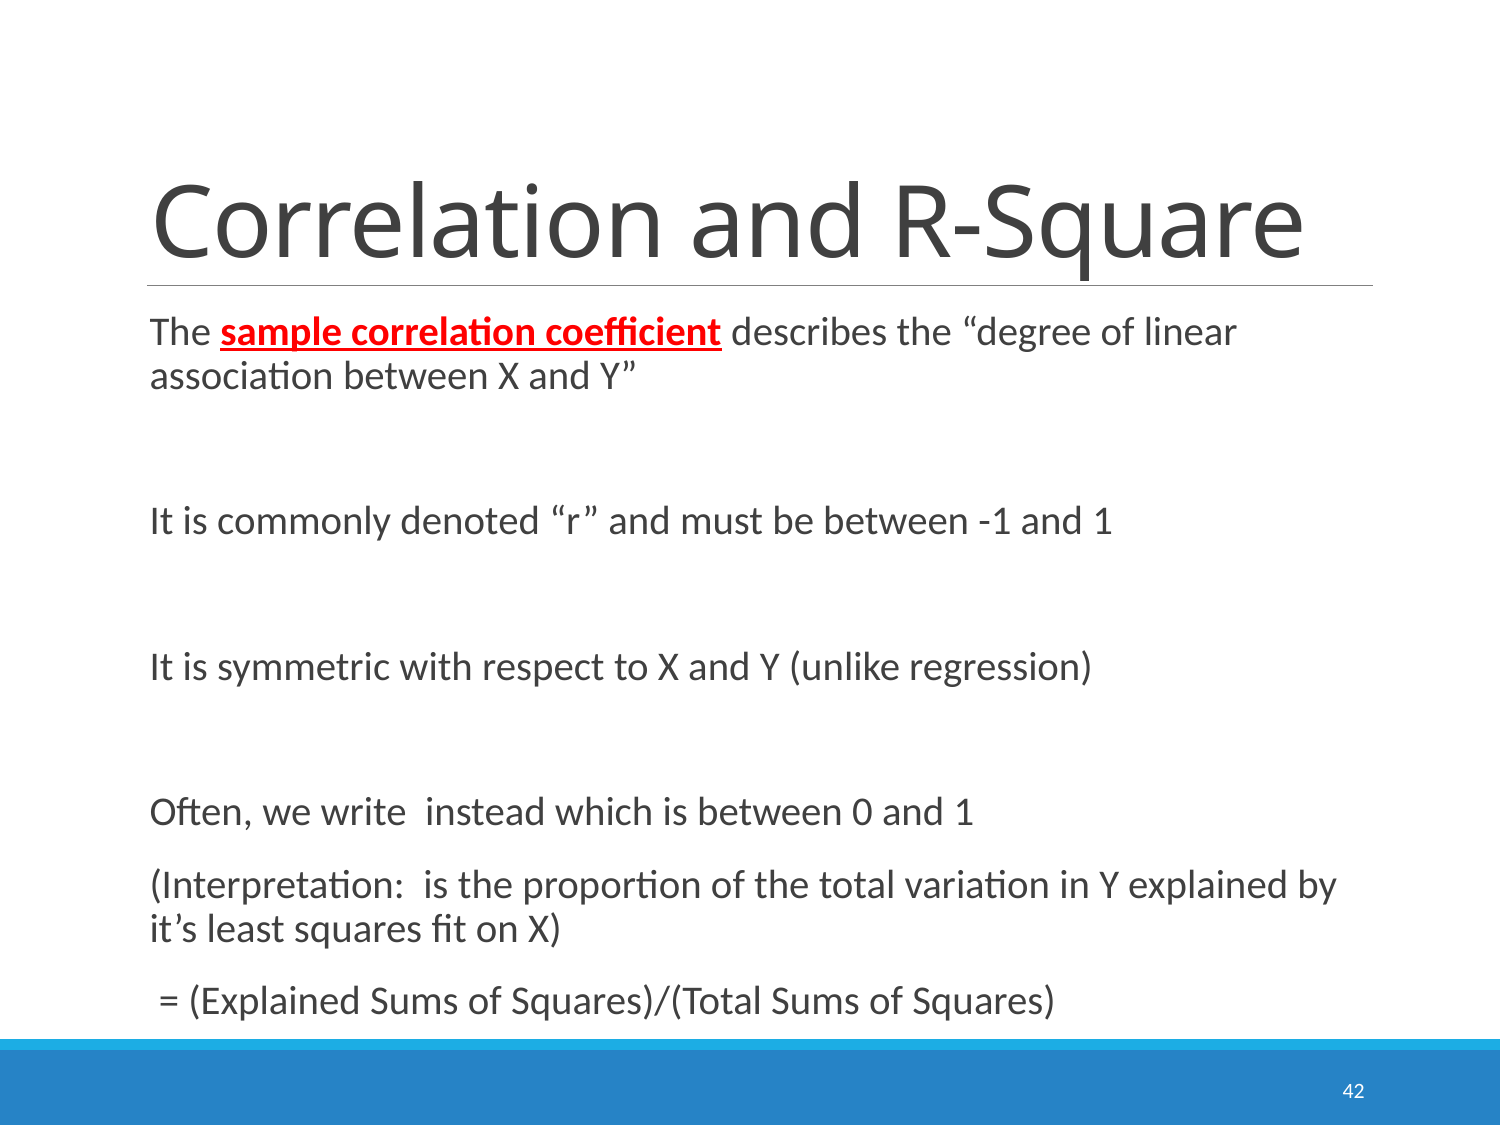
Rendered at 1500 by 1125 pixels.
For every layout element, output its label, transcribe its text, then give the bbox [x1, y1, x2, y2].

slide_number 42 [1218, 1059, 1380, 1120]
title Correlation and R-Square [135, 47, 1373, 285]
